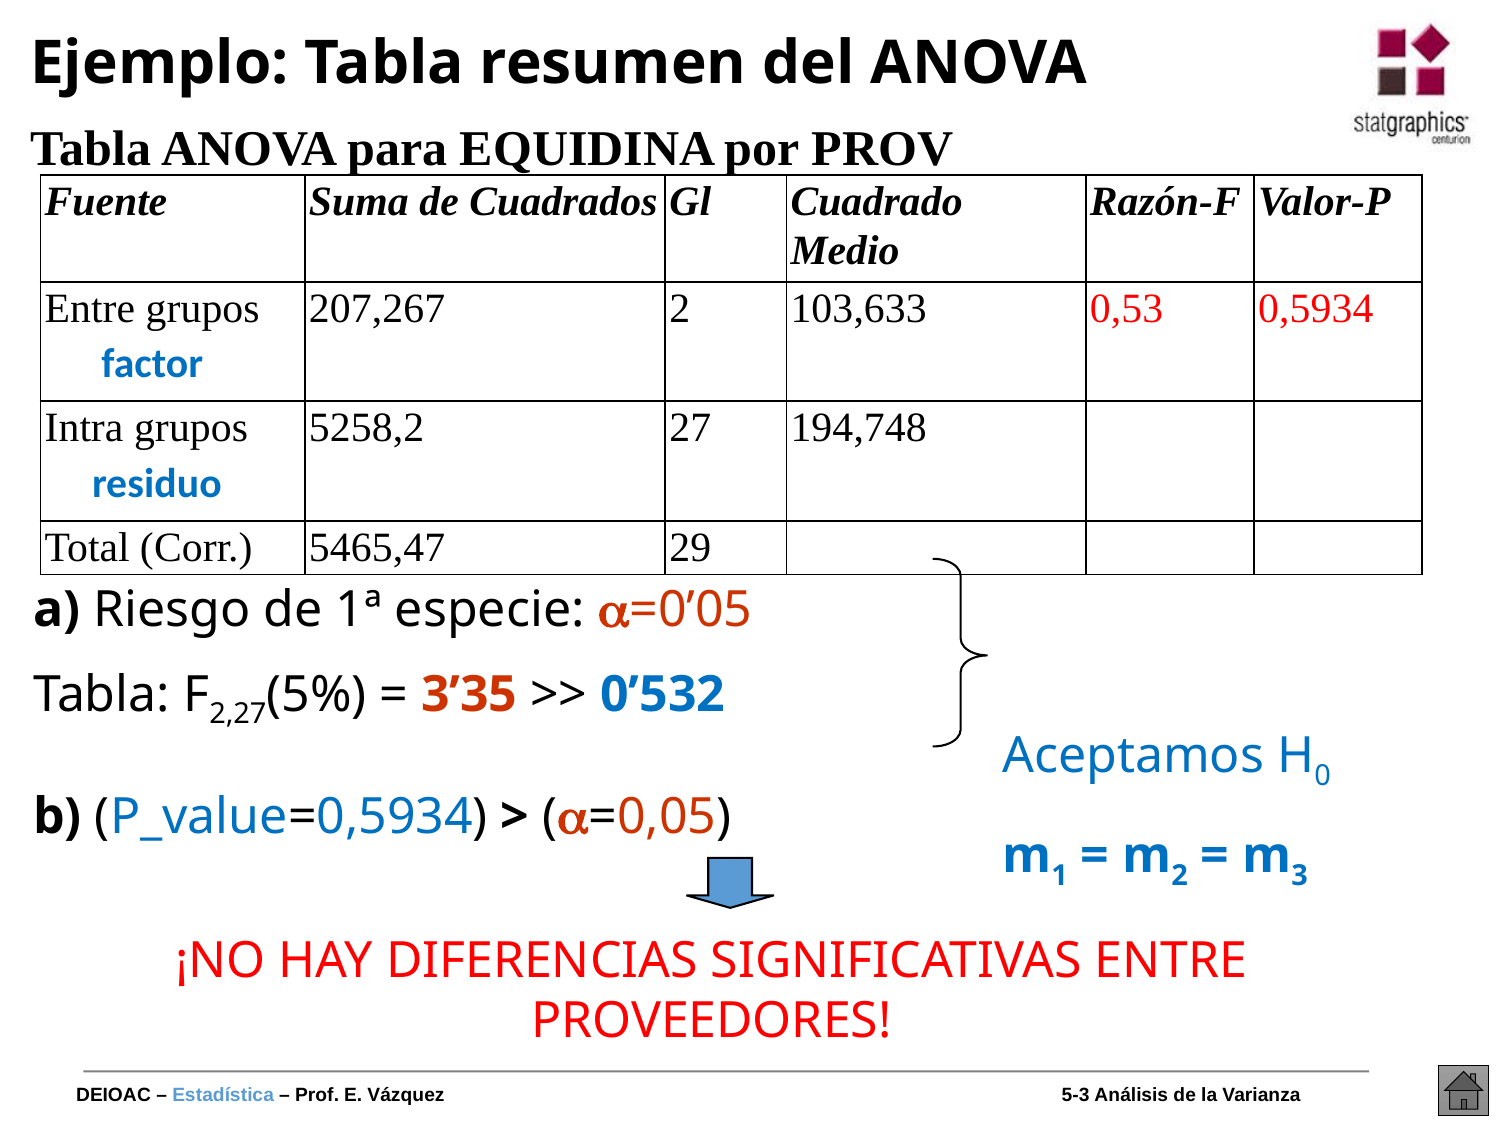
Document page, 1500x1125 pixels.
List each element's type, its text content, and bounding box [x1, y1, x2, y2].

table_cell 29 [666, 522, 786, 558]
text_box Aceptamos H0 m1 = m2 = m3 [987, 715, 1446, 899]
table_cell Entre grupos factor [41, 283, 304, 400]
table_header Gl [666, 184, 786, 281]
text_box b) (P_value=0,5934) > (=0,05) [18, 775, 904, 851]
title Ejemplo: Tabla resumen del ANOVA [15, 11, 1340, 117]
table_cell 103,633 [787, 283, 1085, 400]
picture [1340, 7, 1485, 152]
text_box Tabla ANOVA para EQUIDINA por PROV [15, 108, 1023, 184]
table_cell Intra grupos residuo [41, 402, 304, 520]
table_cell 27 [666, 402, 786, 520]
table_cell Total (Corr.) [41, 522, 304, 558]
table_cell 207,267 [306, 283, 664, 400]
table_cell [1255, 402, 1421, 520]
table_cell [1087, 402, 1253, 520]
table_cell 0,53 [1087, 283, 1253, 400]
table_cell 194,748 [787, 402, 1085, 520]
table_header Cuadrado Medio [787, 176, 1085, 281]
table_header Fuente [41, 184, 304, 281]
table_header Suma de Cuadrados [306, 184, 664, 281]
table_cell [1255, 522, 1421, 574]
table_cell 0,5934 [1255, 283, 1421, 400]
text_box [123, 857, 1299, 1057]
table_header Valor-P [1255, 176, 1421, 281]
table_cell 5258,2 [306, 402, 664, 520]
table_cell 5465,47 [306, 522, 664, 558]
table_cell 2 [666, 283, 786, 400]
table_header Razón-F [1087, 176, 1253, 281]
table_cell [787, 522, 1085, 574]
table_cell [1087, 522, 1253, 574]
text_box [18, 558, 988, 747]
